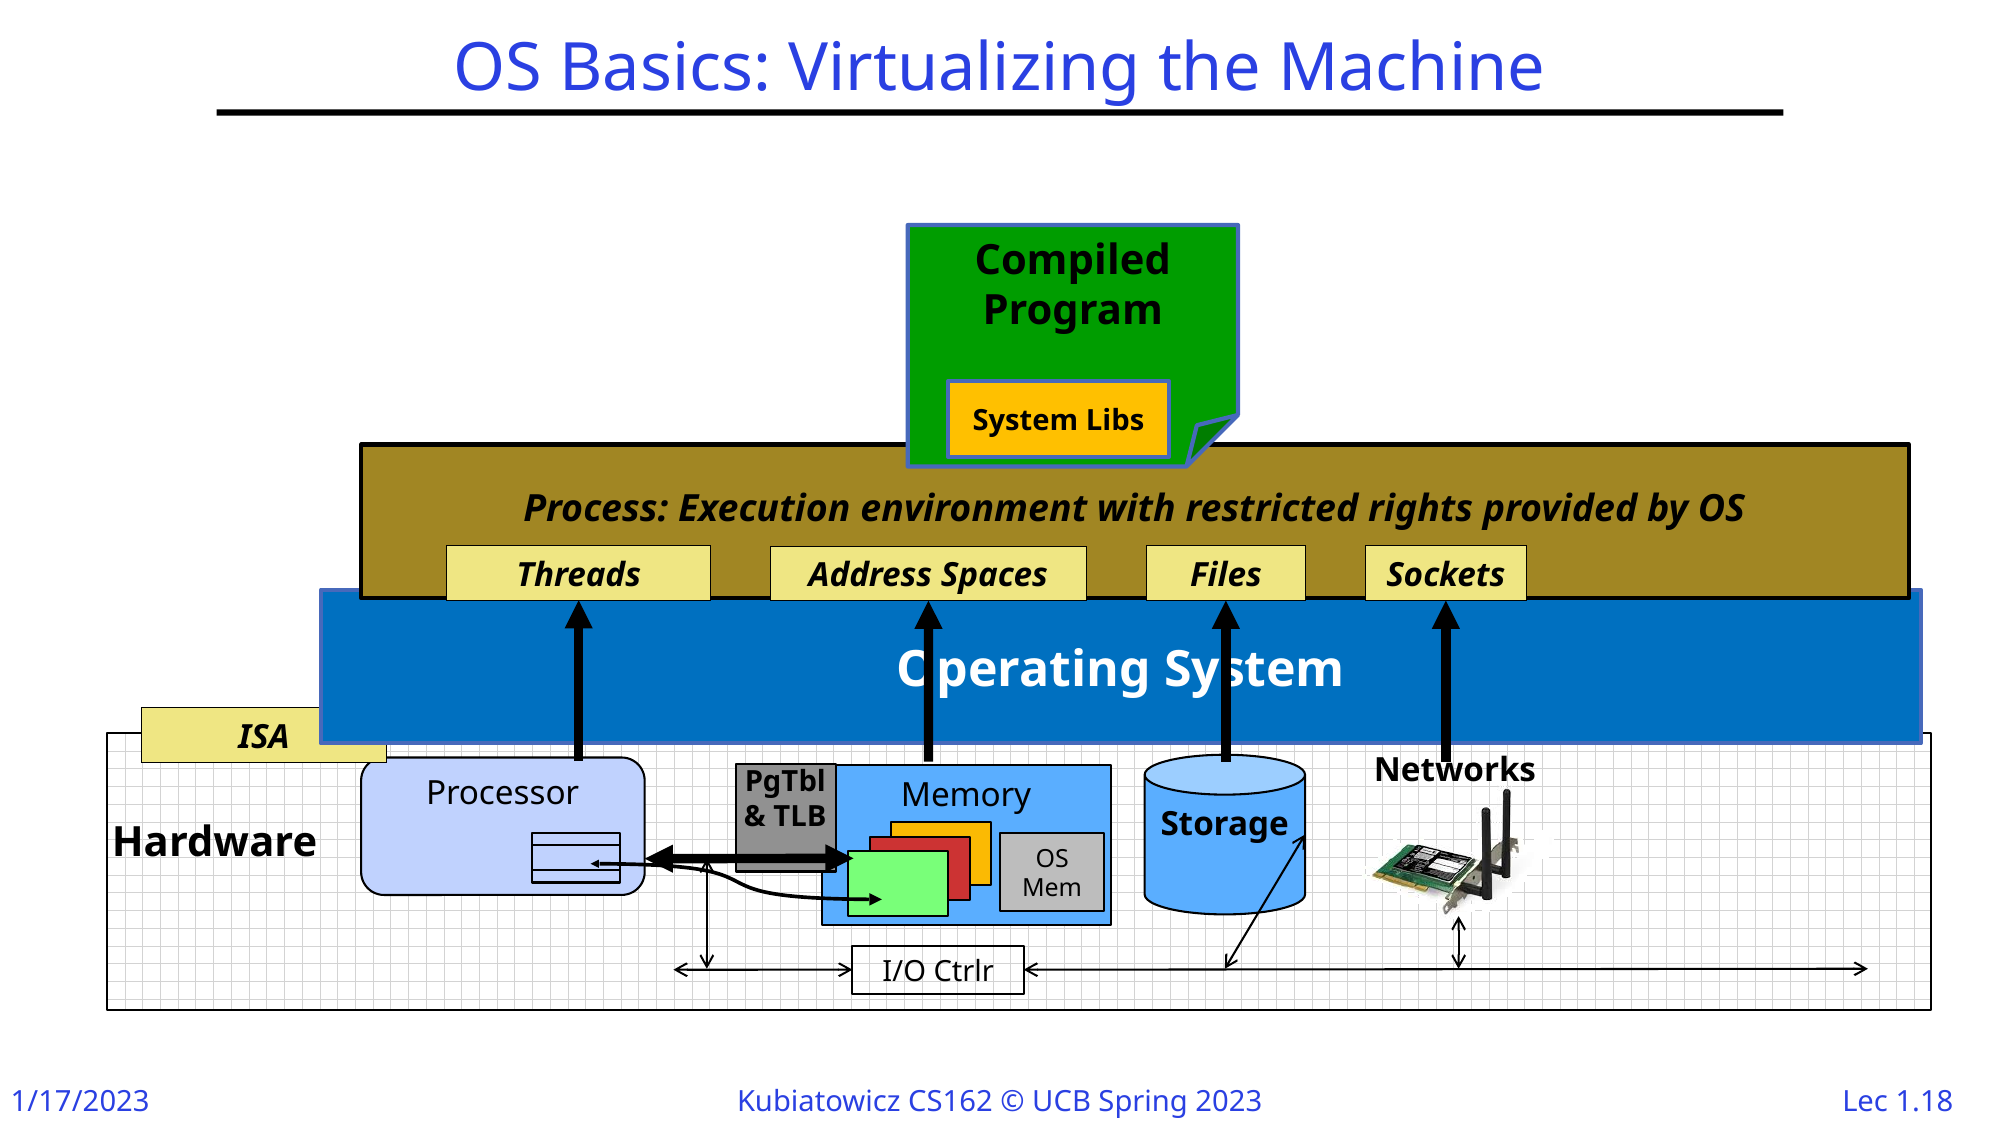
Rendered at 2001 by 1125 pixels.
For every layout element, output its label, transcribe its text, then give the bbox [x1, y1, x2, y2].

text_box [710, 863, 883, 900]
picture [1361, 747, 1571, 957]
text_box System Libs [946, 379, 1171, 459]
text_box Storage [1144, 754, 1306, 915]
text_box Hardware [97, 807, 333, 872]
text_box I/O Ctrlr [852, 945, 1024, 994]
text_box [869, 837, 970, 900]
text_box ISA [141, 707, 387, 763]
text_box OS Mem [1000, 832, 1104, 912]
text_box Memory [821, 765, 1111, 925]
text_box Operating System [1447, 588, 1923, 745]
text_box Operating System [319, 588, 577, 745]
title OS Basics: Virtualizing the Machine [216, 24, 1784, 113]
text_box Operating System [930, 600, 1225, 745]
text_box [531, 832, 620, 883]
text_box Sockets [1365, 545, 1527, 601]
text_box [848, 850, 949, 917]
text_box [726, 754, 844, 856]
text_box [1144, 754, 1305, 794]
text_box Address Spaces [770, 546, 1087, 601]
text_box [107, 733, 1932, 1011]
text_box Threads [446, 545, 711, 601]
text_box Compiled Program [905, 222, 1241, 469]
text_box Processor [361, 757, 645, 895]
text_box [891, 822, 992, 885]
text_box Operating System [580, 600, 927, 745]
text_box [1034, 971, 1856, 975]
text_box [590, 863, 704, 900]
text_box Process: Execution environment with restricted rights provided by OS [359, 442, 1911, 600]
text_box Operating System [1227, 600, 1445, 745]
text_box Files [1146, 545, 1306, 601]
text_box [684, 971, 842, 975]
